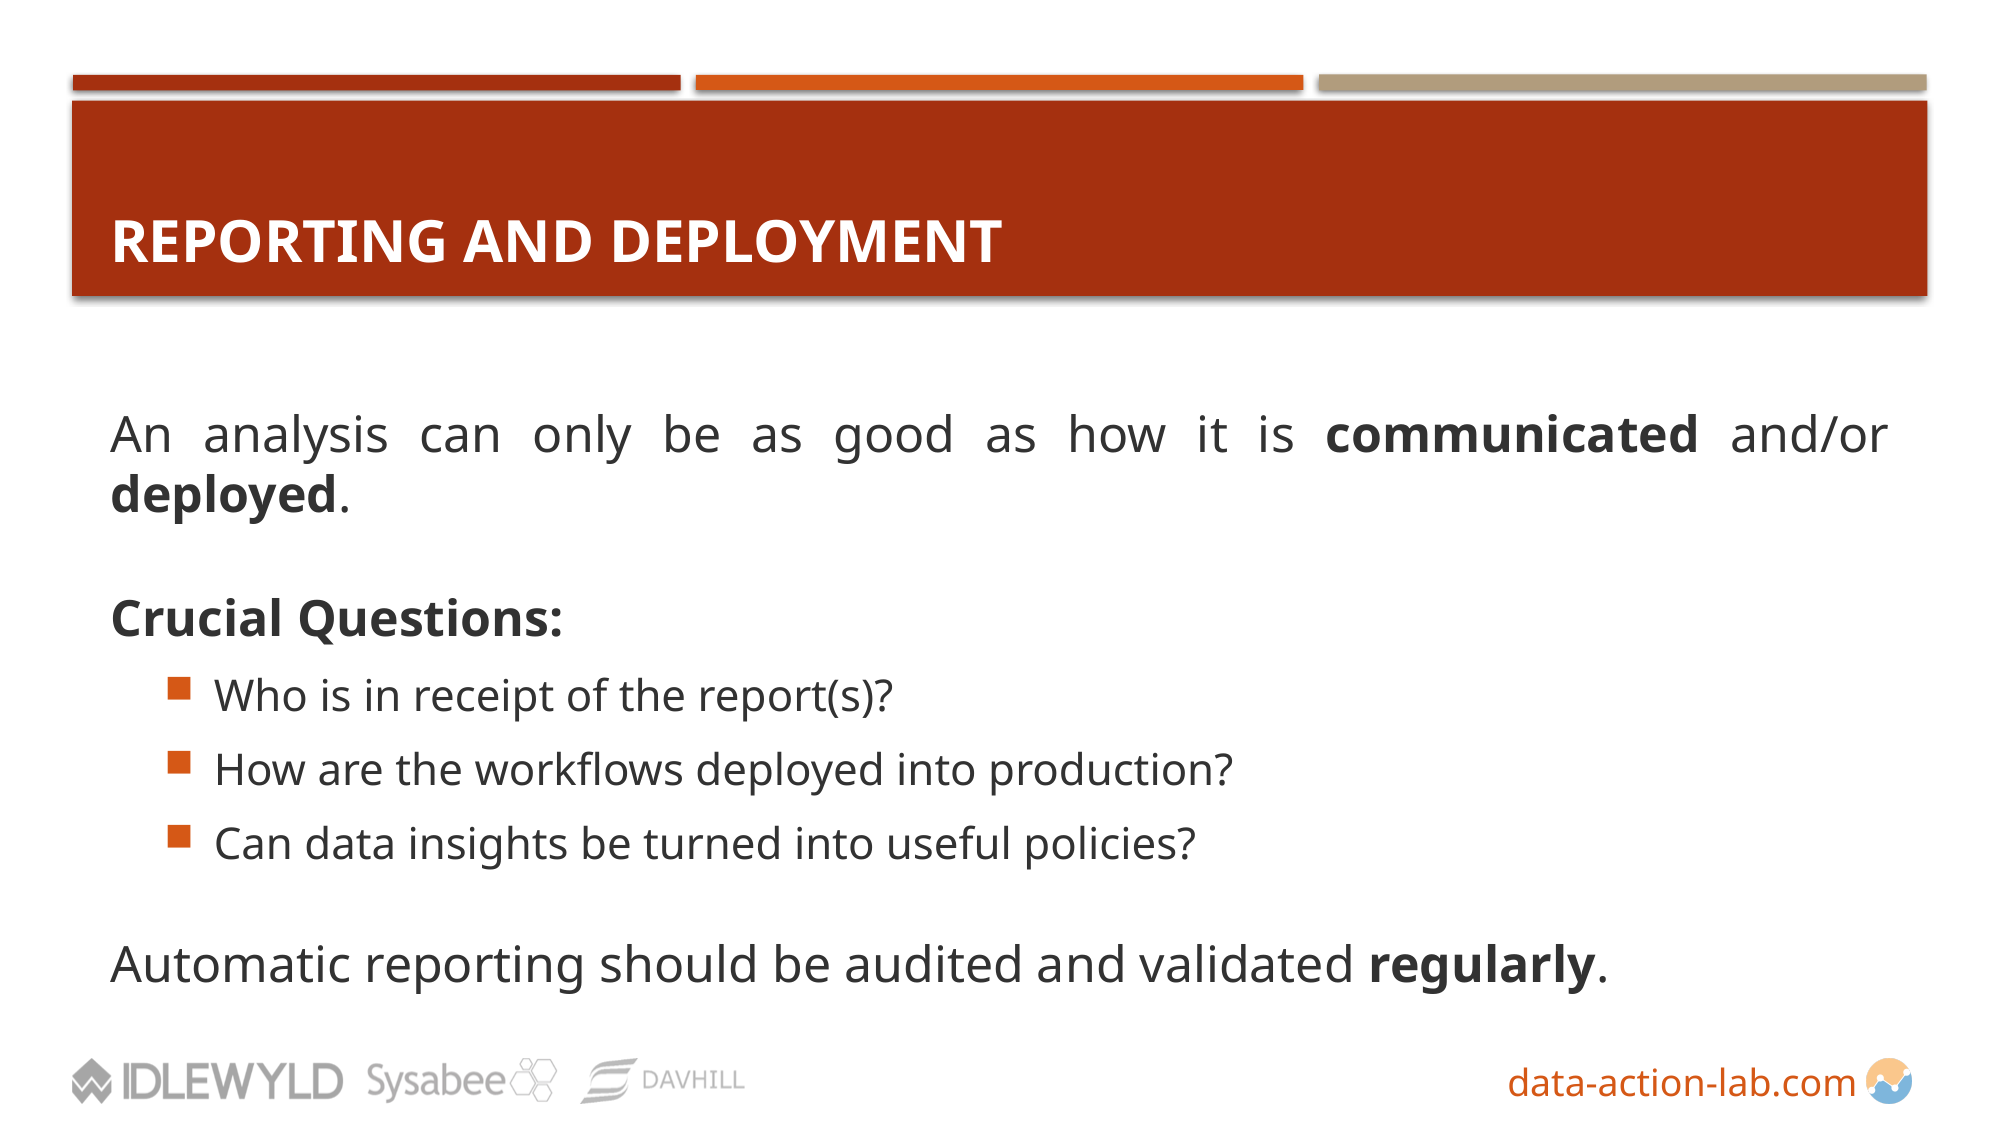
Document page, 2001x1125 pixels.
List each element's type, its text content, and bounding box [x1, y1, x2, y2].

picture [72, 1058, 745, 1104]
title Reporting and Deployment [95, 115, 1905, 282]
list An analysis can only be as good as how it is communicated and/or deployed. Crucial Questions: Who is in receipt of the report(s)? How are the workflows deployed into production? Can data insights be turned into useful policies? Automatic reporting should be audited and validated regularly. [95, 357, 1905, 1037]
